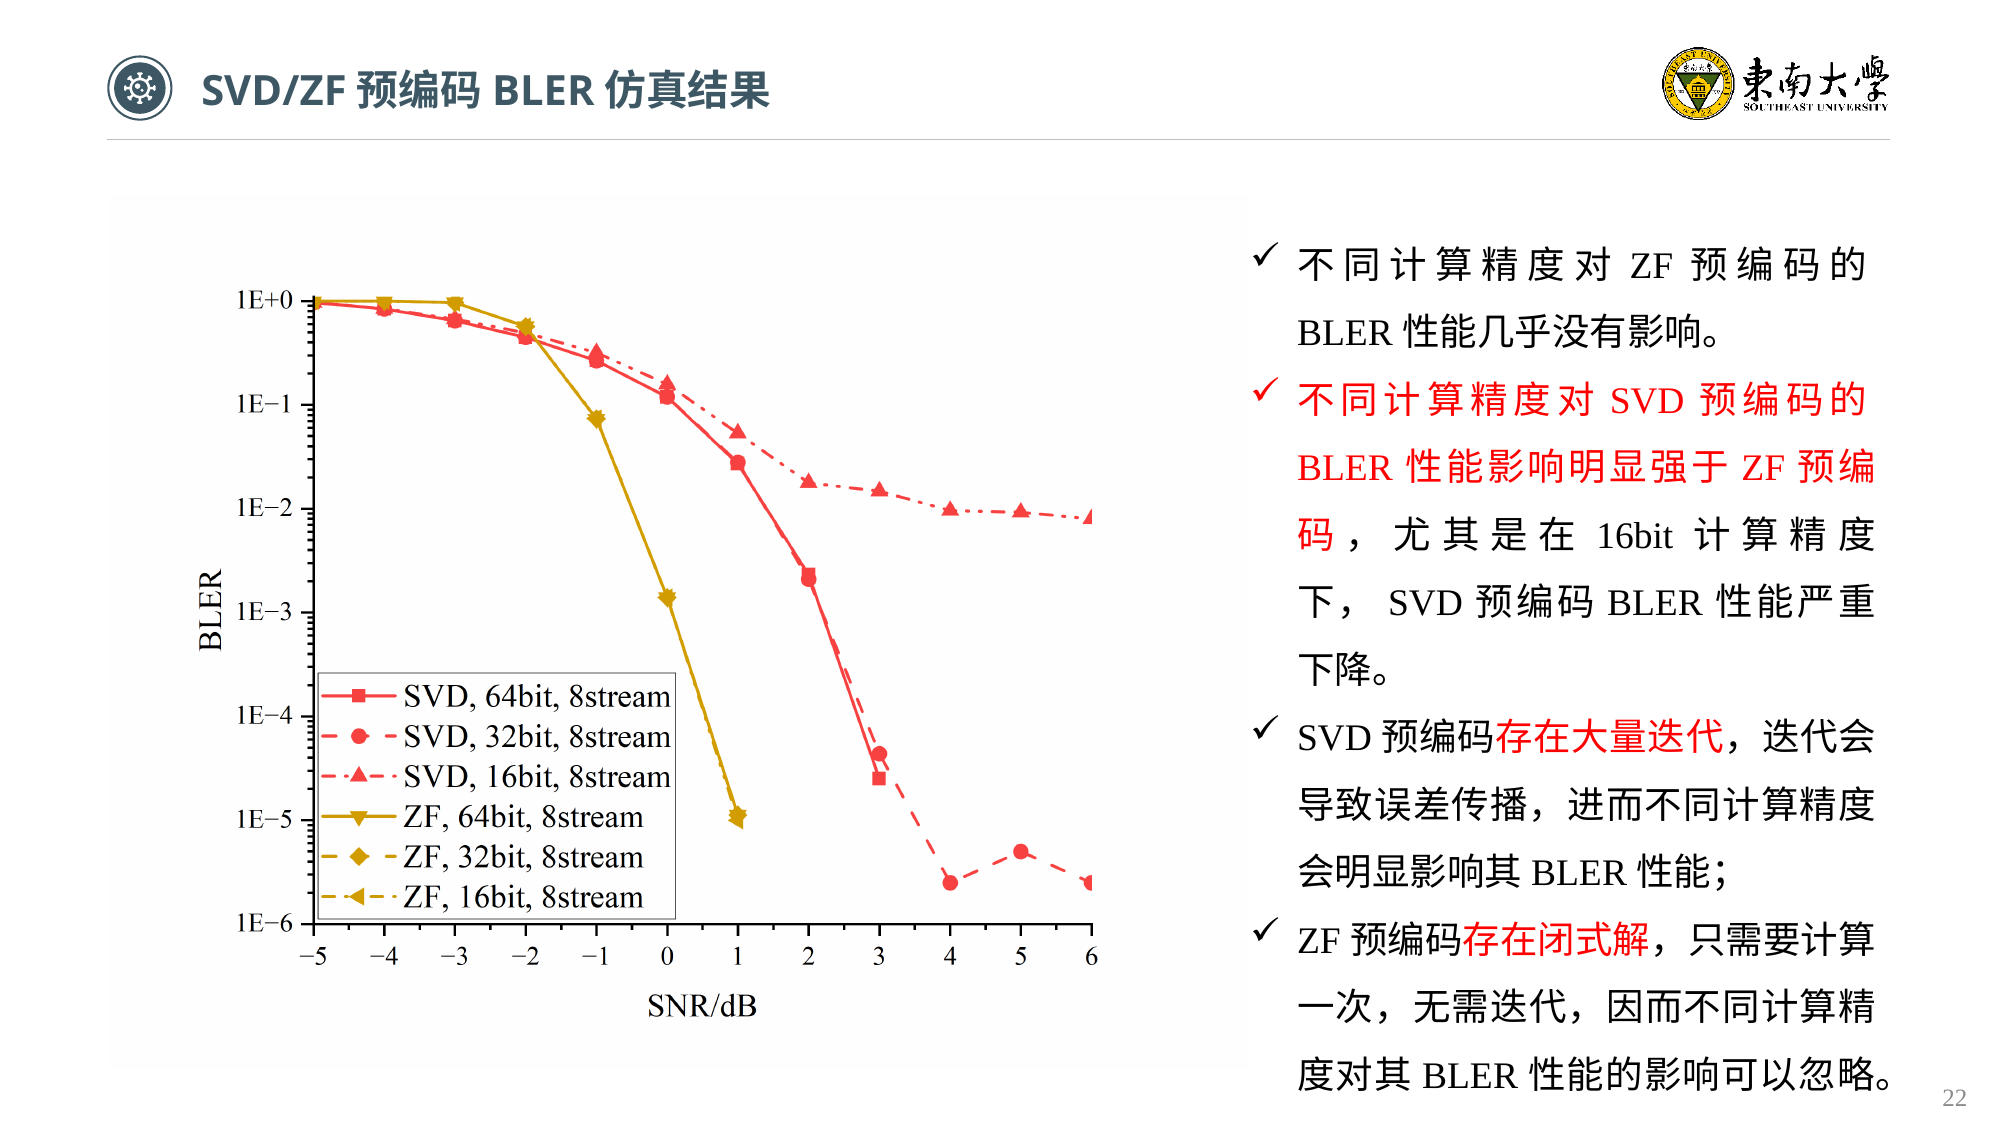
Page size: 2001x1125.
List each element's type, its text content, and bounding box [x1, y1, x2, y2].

text_box 不同计算精度对ZF预编码的BLER性能几乎没有影响。 不同计算精度对SVD预编码的BLER性能影响明显强于ZF预编码，尤其是在16bit计算精度下，SVD预编码BLER性能严重下降。 SVD预编码存在大量迭代，迭代会导致误差传播，进而不同计算精度会明显影响其BLER性能； ZF预编码存在闭式解，只需要计算一次，无需迭代，因而不同计算精度对其BLER性能的影响可以忽略。 [1250, 210, 1891, 1001]
picture [1662, 47, 1889, 120]
picture [109, 195, 1250, 1069]
text_box SVD/ZF预编码BLER仿真结果 [201, 56, 1284, 122]
